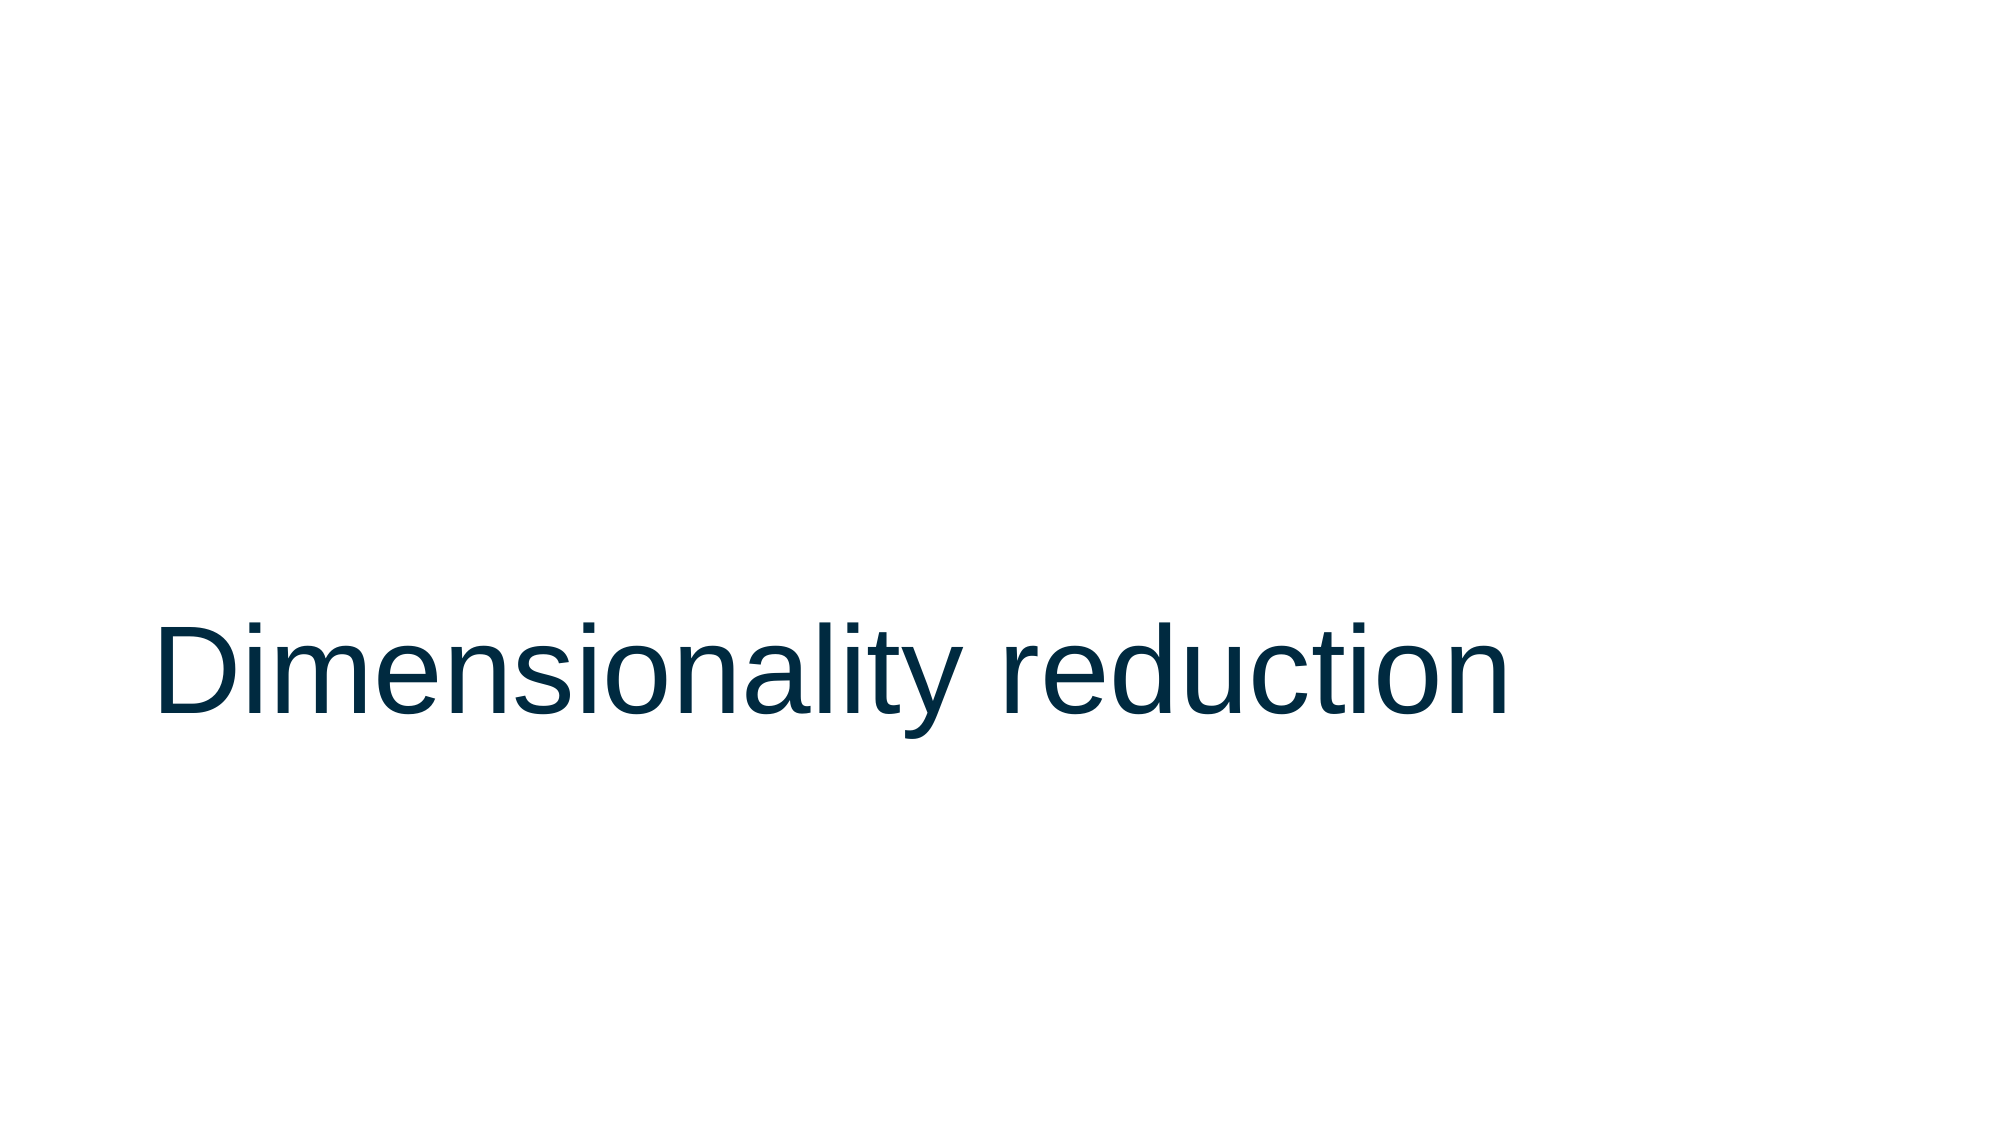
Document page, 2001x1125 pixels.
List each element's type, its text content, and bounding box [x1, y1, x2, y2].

title Dimensionality reduction [136, 280, 1862, 749]
